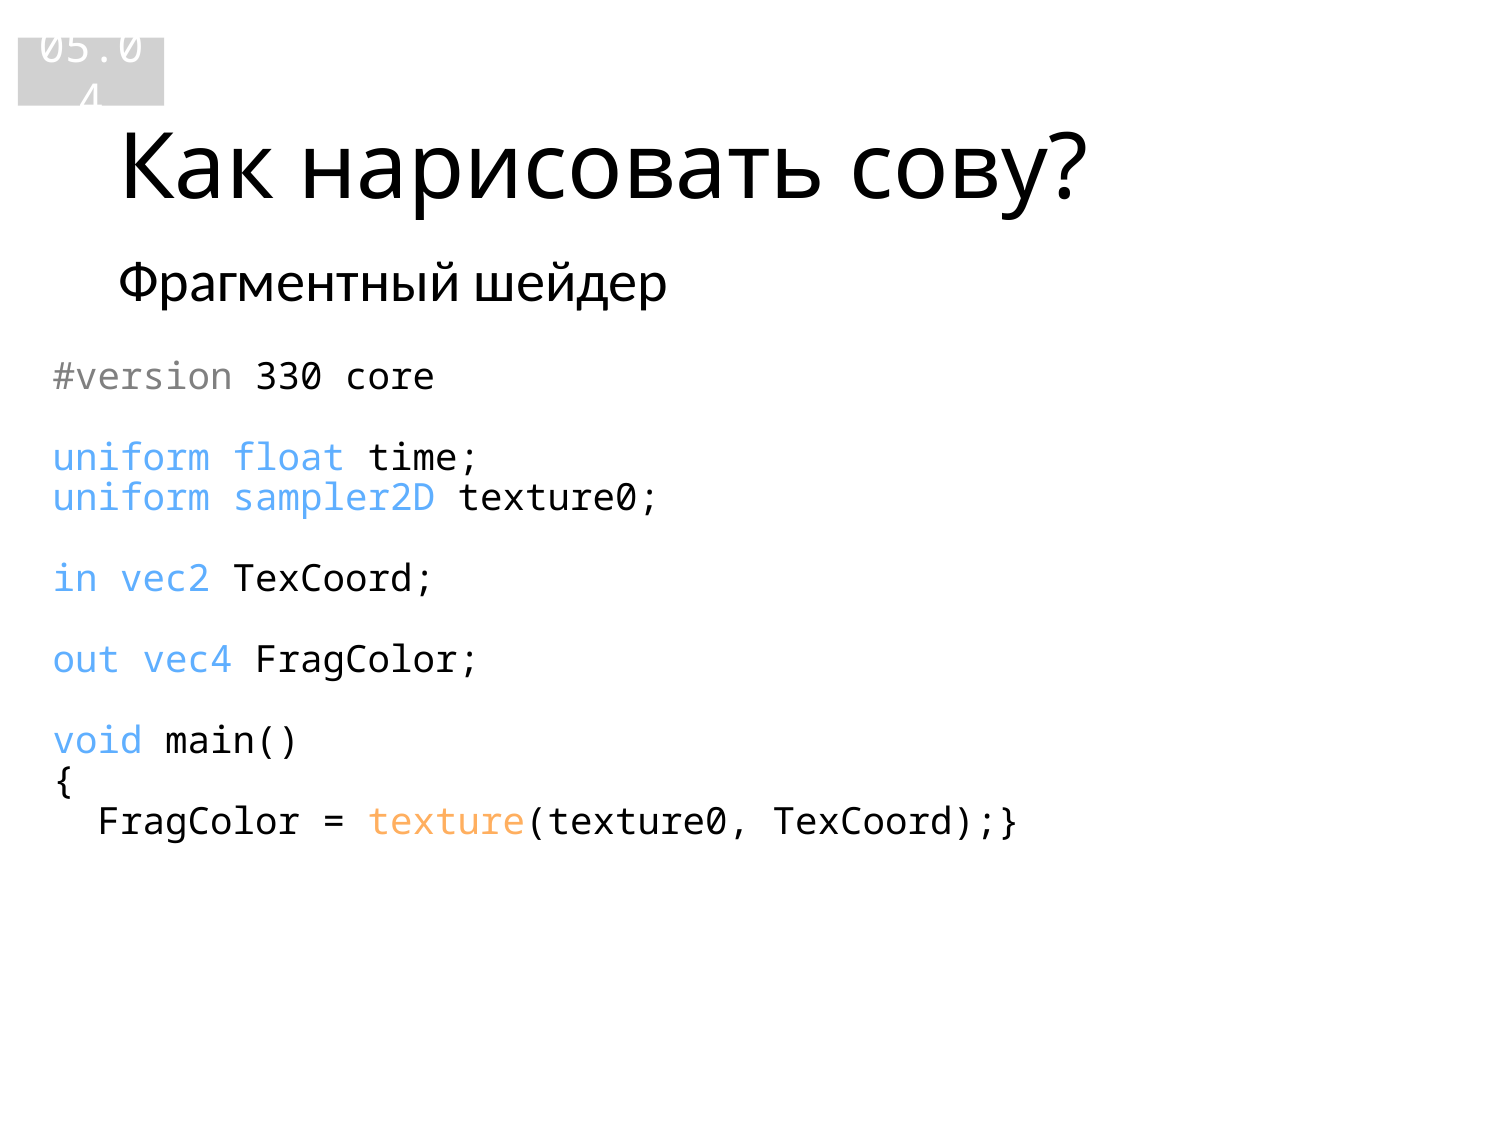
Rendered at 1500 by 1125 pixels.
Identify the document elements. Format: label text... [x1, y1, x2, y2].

list #version 330 core uniform float time; uniform sampler2D texture0; in vec2 TexCoord; out vec4 FragColor; void main() { FragColor = texture(texture0, TexCoord);} [37, 349, 1500, 865]
text_box 05.04 [17, 37, 165, 106]
text_box Фрагментный шейдер [103, 243, 1397, 349]
title Как нарисовать сову? [103, 59, 1397, 243]
